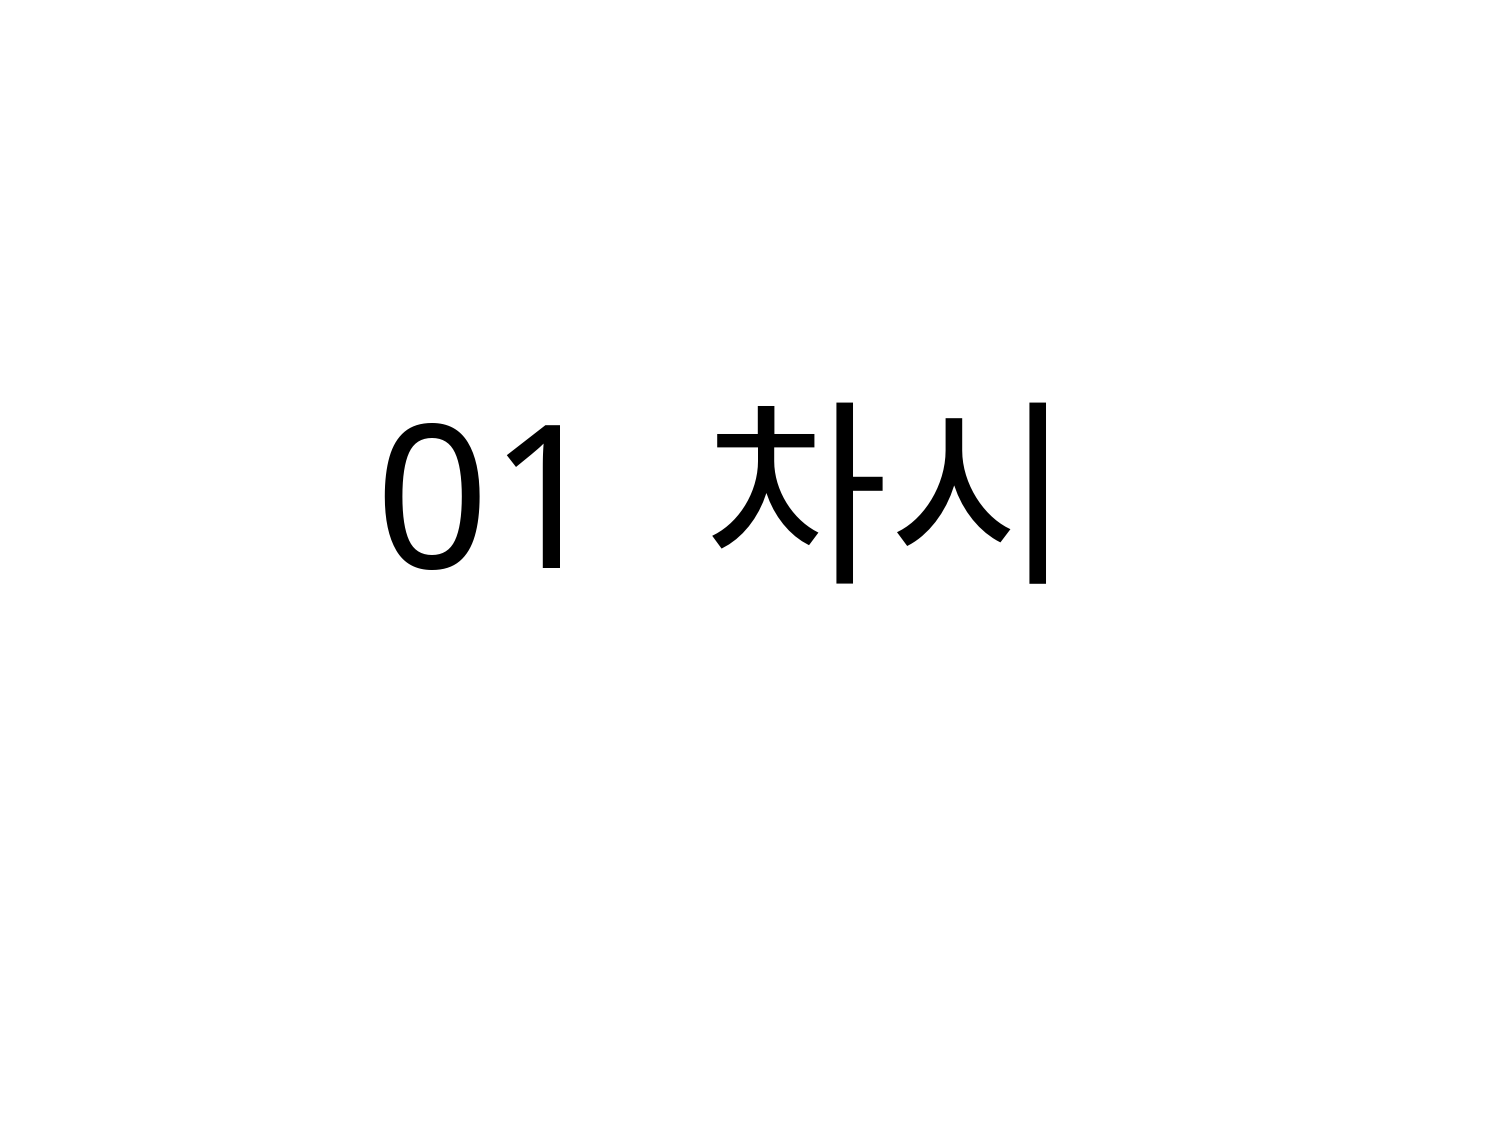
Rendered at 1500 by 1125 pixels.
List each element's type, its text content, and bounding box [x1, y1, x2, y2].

text_box 01 차시 [360, 361, 1088, 617]
